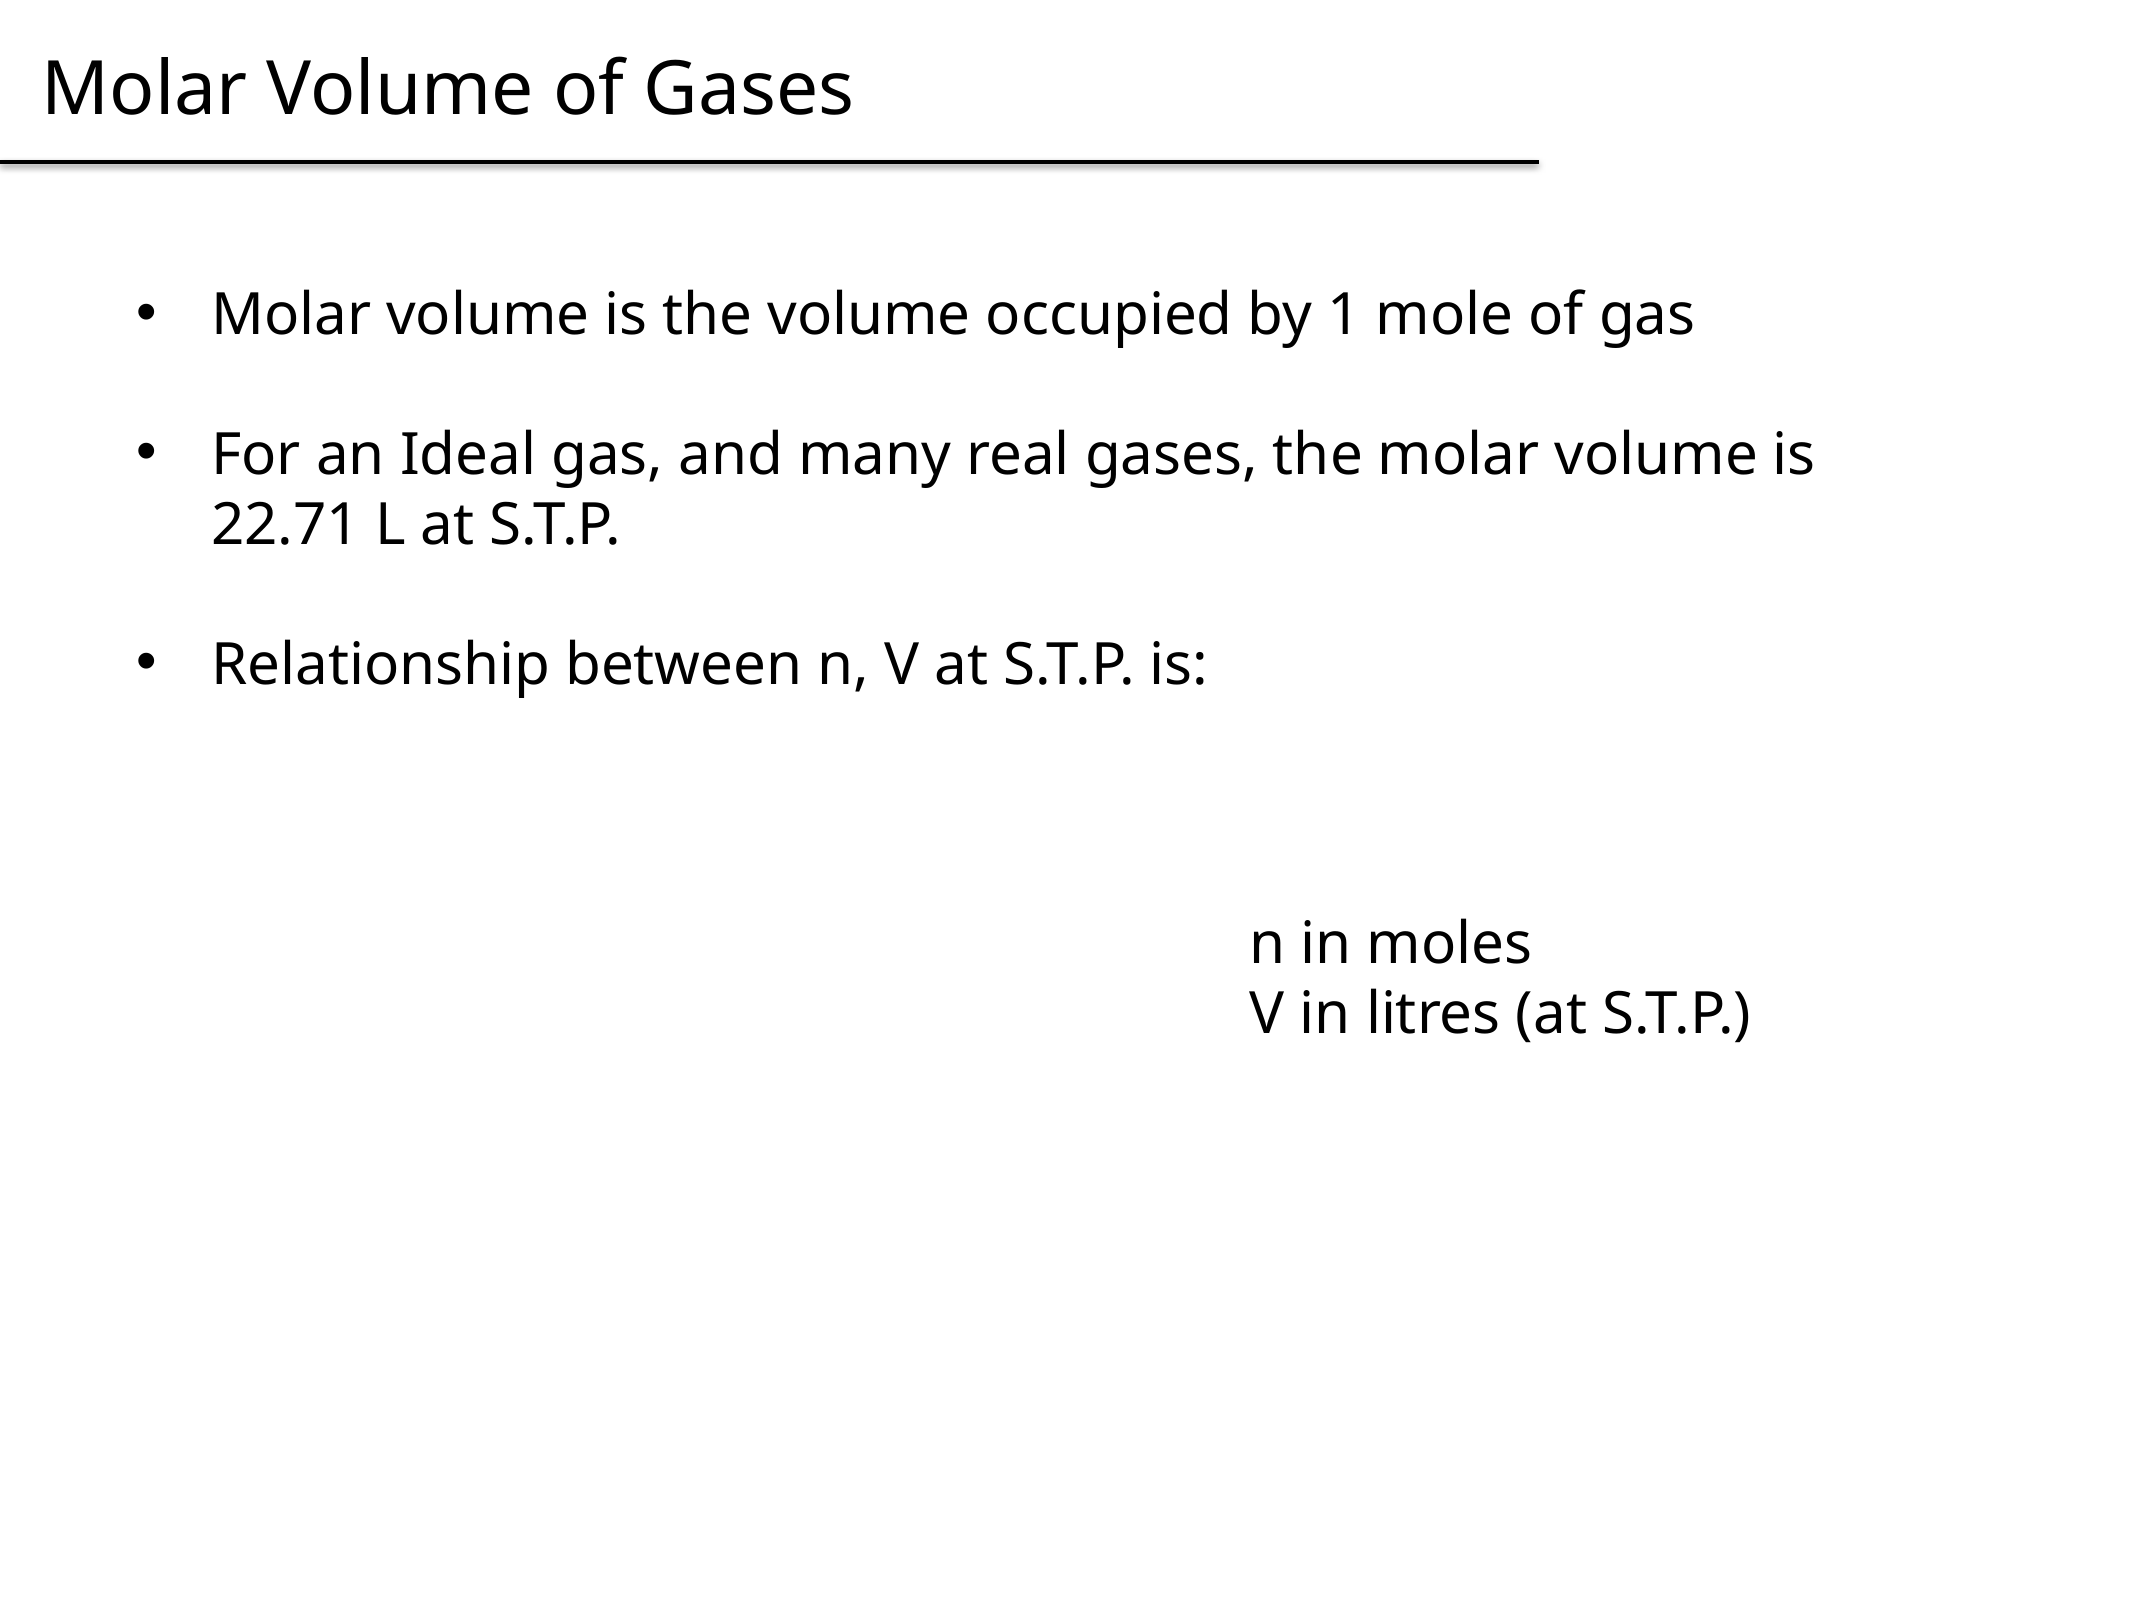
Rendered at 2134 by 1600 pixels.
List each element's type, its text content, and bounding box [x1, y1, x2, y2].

text_box Molar Volume of Gases [27, 32, 1315, 137]
